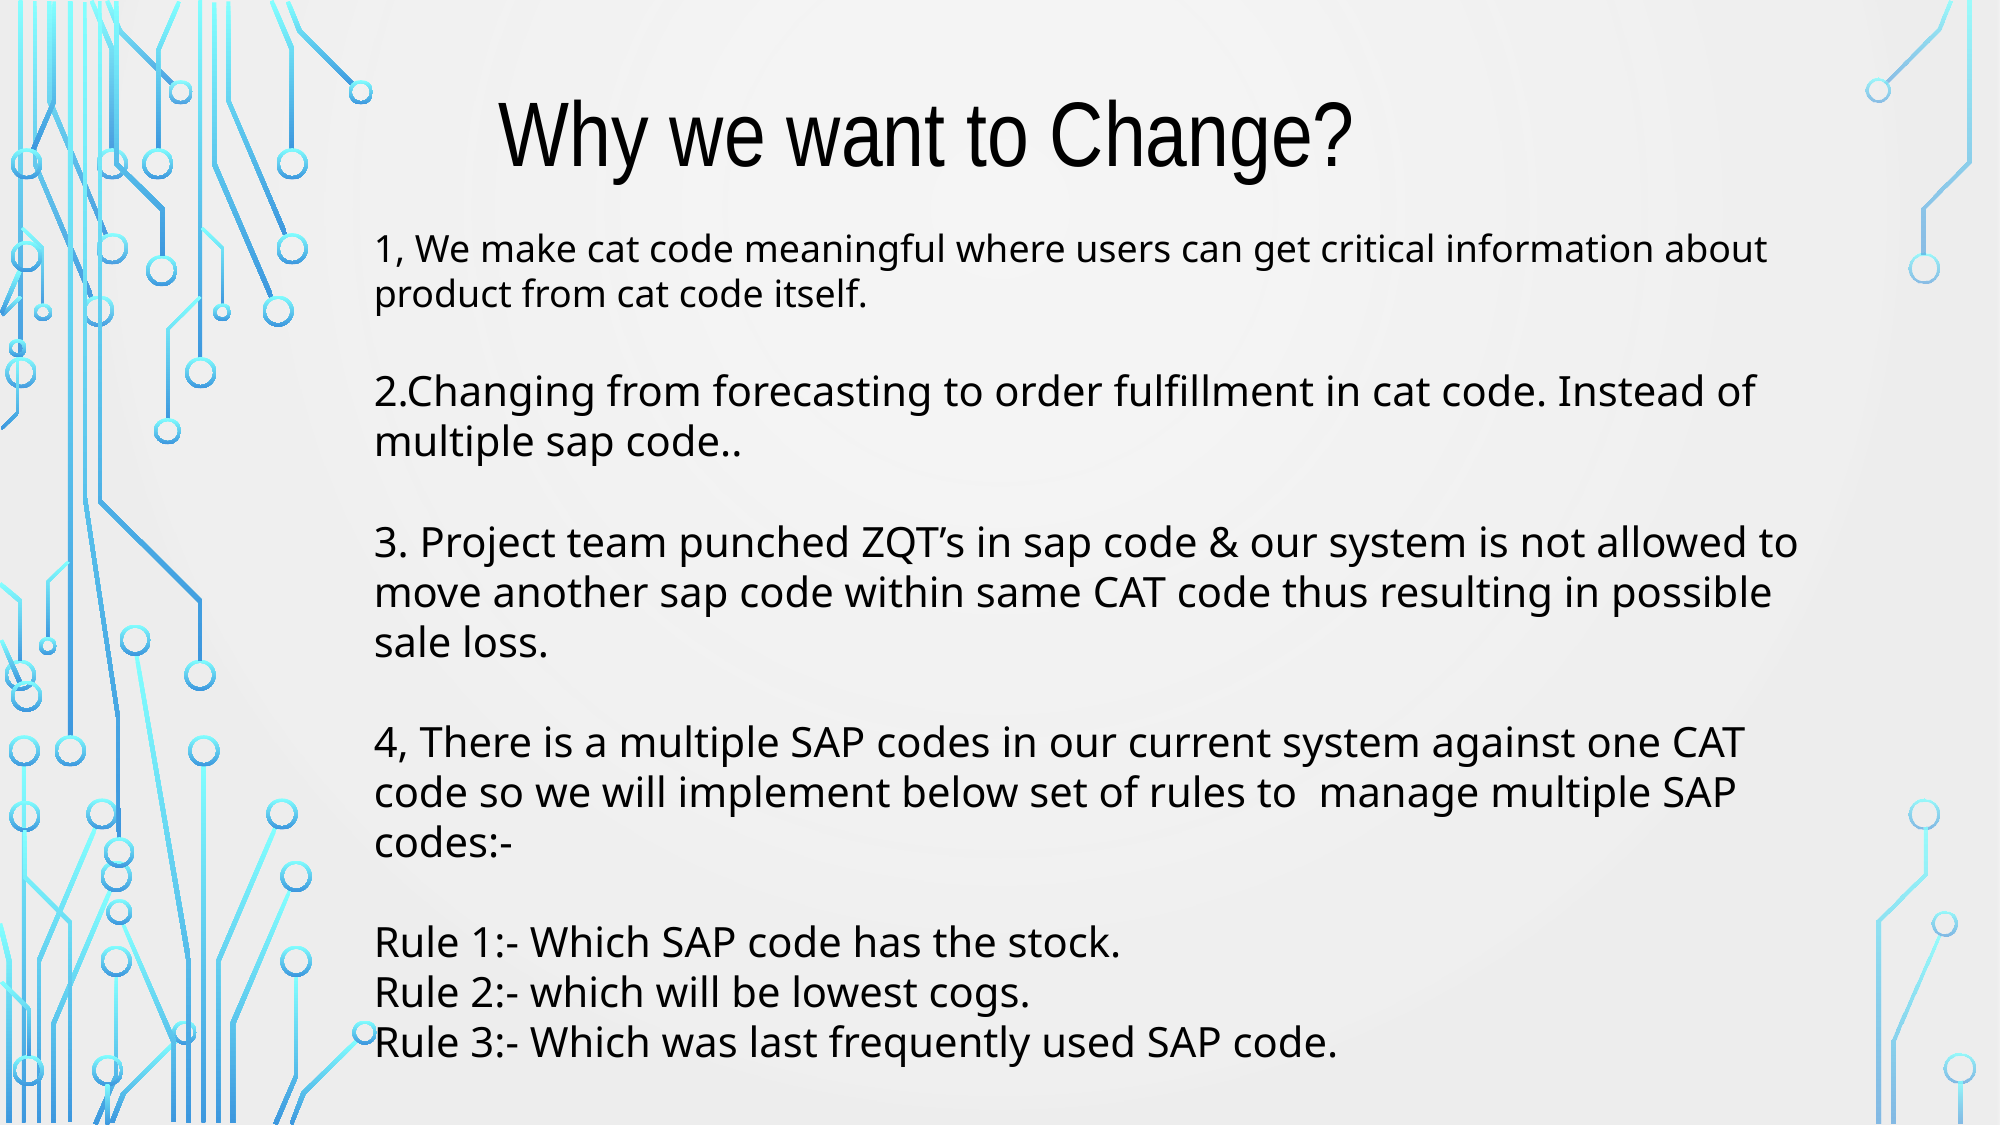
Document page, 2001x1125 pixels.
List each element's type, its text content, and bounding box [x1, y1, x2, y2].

text_box [109, 101, 114, 132]
text_box [105, 0, 113, 8]
text_box [47, 23, 52, 55]
text_box [175, 1037, 186, 1042]
text_box [103, 819, 116, 826]
text_box [19, 245, 23, 268]
text_box [5, 680, 14, 687]
text_box [117, 949, 130, 953]
text_box [0, 0, 2000, 1125]
text_box [51, 1047, 56, 1096]
text_box [87, 316, 96, 323]
text_box [87, 299, 97, 303]
text_box [101, 967, 113, 973]
text_box [19, 32, 23, 79]
text_box [102, 316, 113, 323]
text_box Why we want to Change? [295, 67, 1758, 193]
text_box [102, 151, 114, 155]
text_box [2, 942, 12, 969]
text_box [26, 234, 42, 245]
text_box [73, 159, 83, 186]
text_box [101, 882, 113, 888]
text_box [113, 254, 127, 261]
text_box [102, 255, 112, 261]
text_box [9, 756, 23, 763]
text_box [6, 378, 16, 385]
text_box [19, 1, 23, 32]
text_box [113, 172, 123, 176]
text_box [73, 248, 80, 264]
text_box [1870, 77, 1885, 83]
text_box [41, 279, 45, 296]
text_box [21, 663, 34, 667]
text_box [1920, 827, 1928, 878]
text_box 1, We make cat code meaningful where users can get critical information about product from cat code itself. 2.Changing from forecasting to order fulfillment in cat code. Instead of multiple sap code.. 3. Project team punched ZQT’s in sap code & our system is not allowed to move another sap code within same CAT code thus resulting in possible sale loss. 4, There is a multiple SAP codes in our current system against one CAT code so we will implement below set of rules to manage multiple SAP codes:- Rule 1:- Which SAP code has the stock. Rule 2:- which will be lowest cogs. Rule 3:- Which was last frequently used SAP code. [358, 217, 1836, 1125]
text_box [51, 1105, 56, 1123]
text_box [1967, 0, 1972, 44]
text_box [87, 819, 101, 826]
text_box [19, 272, 23, 319]
text_box [47, 1, 52, 23]
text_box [109, 138, 114, 148]
text_box [114, 990, 118, 1010]
text_box [169, 96, 193, 102]
text_box [0, 923, 7, 942]
text_box [22, 1008, 26, 1055]
text_box [64, 855, 87, 895]
text_box [1924, 936, 1941, 967]
text_box [107, 8, 114, 20]
text_box [25, 756, 39, 763]
text_box [0, 582, 11, 590]
text_box [102, 949, 115, 953]
text_box [22, 767, 26, 796]
text_box [1911, 985, 1920, 996]
text_box [11, 738, 38, 742]
text_box [81, 828, 97, 855]
text_box [156, 1047, 171, 1058]
text_box [87, 184, 97, 208]
text_box [88, 801, 116, 806]
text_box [37, 1100, 41, 1123]
text_box [19, 360, 35, 364]
text_box [102, 170, 111, 176]
text_box [33, 29, 37, 69]
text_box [87, 281, 93, 297]
text_box [3, 590, 23, 600]
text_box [165, 80, 174, 85]
text_box [1967, 69, 1972, 83]
text_box [33, 1, 37, 29]
text_box [6, 1057, 12, 1100]
text_box [143, 58, 156, 71]
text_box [6, 1107, 12, 1123]
text_box [34, 315, 52, 319]
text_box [110, 1117, 117, 1123]
text_box [102, 19, 109, 35]
text_box [119, 967, 131, 973]
text_box [21, 227, 31, 234]
text_box [120, 882, 131, 888]
text_box [1944, 0, 1953, 14]
text_box [102, 236, 126, 240]
text_box [1912, 798, 1938, 806]
text_box [22, 1059, 26, 1082]
text_box [19, 378, 36, 385]
text_box [37, 1026, 41, 1060]
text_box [93, 1113, 103, 1125]
text_box [98, 890, 112, 912]
text_box [161, 69, 168, 76]
text_box [22, 805, 26, 828]
text_box [114, 977, 118, 990]
text_box [100, 1096, 105, 1108]
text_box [22, 1100, 26, 1123]
text_box [1947, 1053, 1974, 1060]
text_box [48, 201, 68, 247]
text_box [112, 1096, 125, 1114]
text_box [102, 299, 113, 303]
text_box [1876, 907, 1896, 924]
text_box [85, 912, 104, 944]
text_box [111, 1076, 118, 1082]
text_box [1936, 911, 1956, 916]
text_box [102, 220, 108, 235]
text_box [18, 635, 23, 652]
text_box [90, 0, 98, 14]
text_box [109, 1085, 115, 1098]
